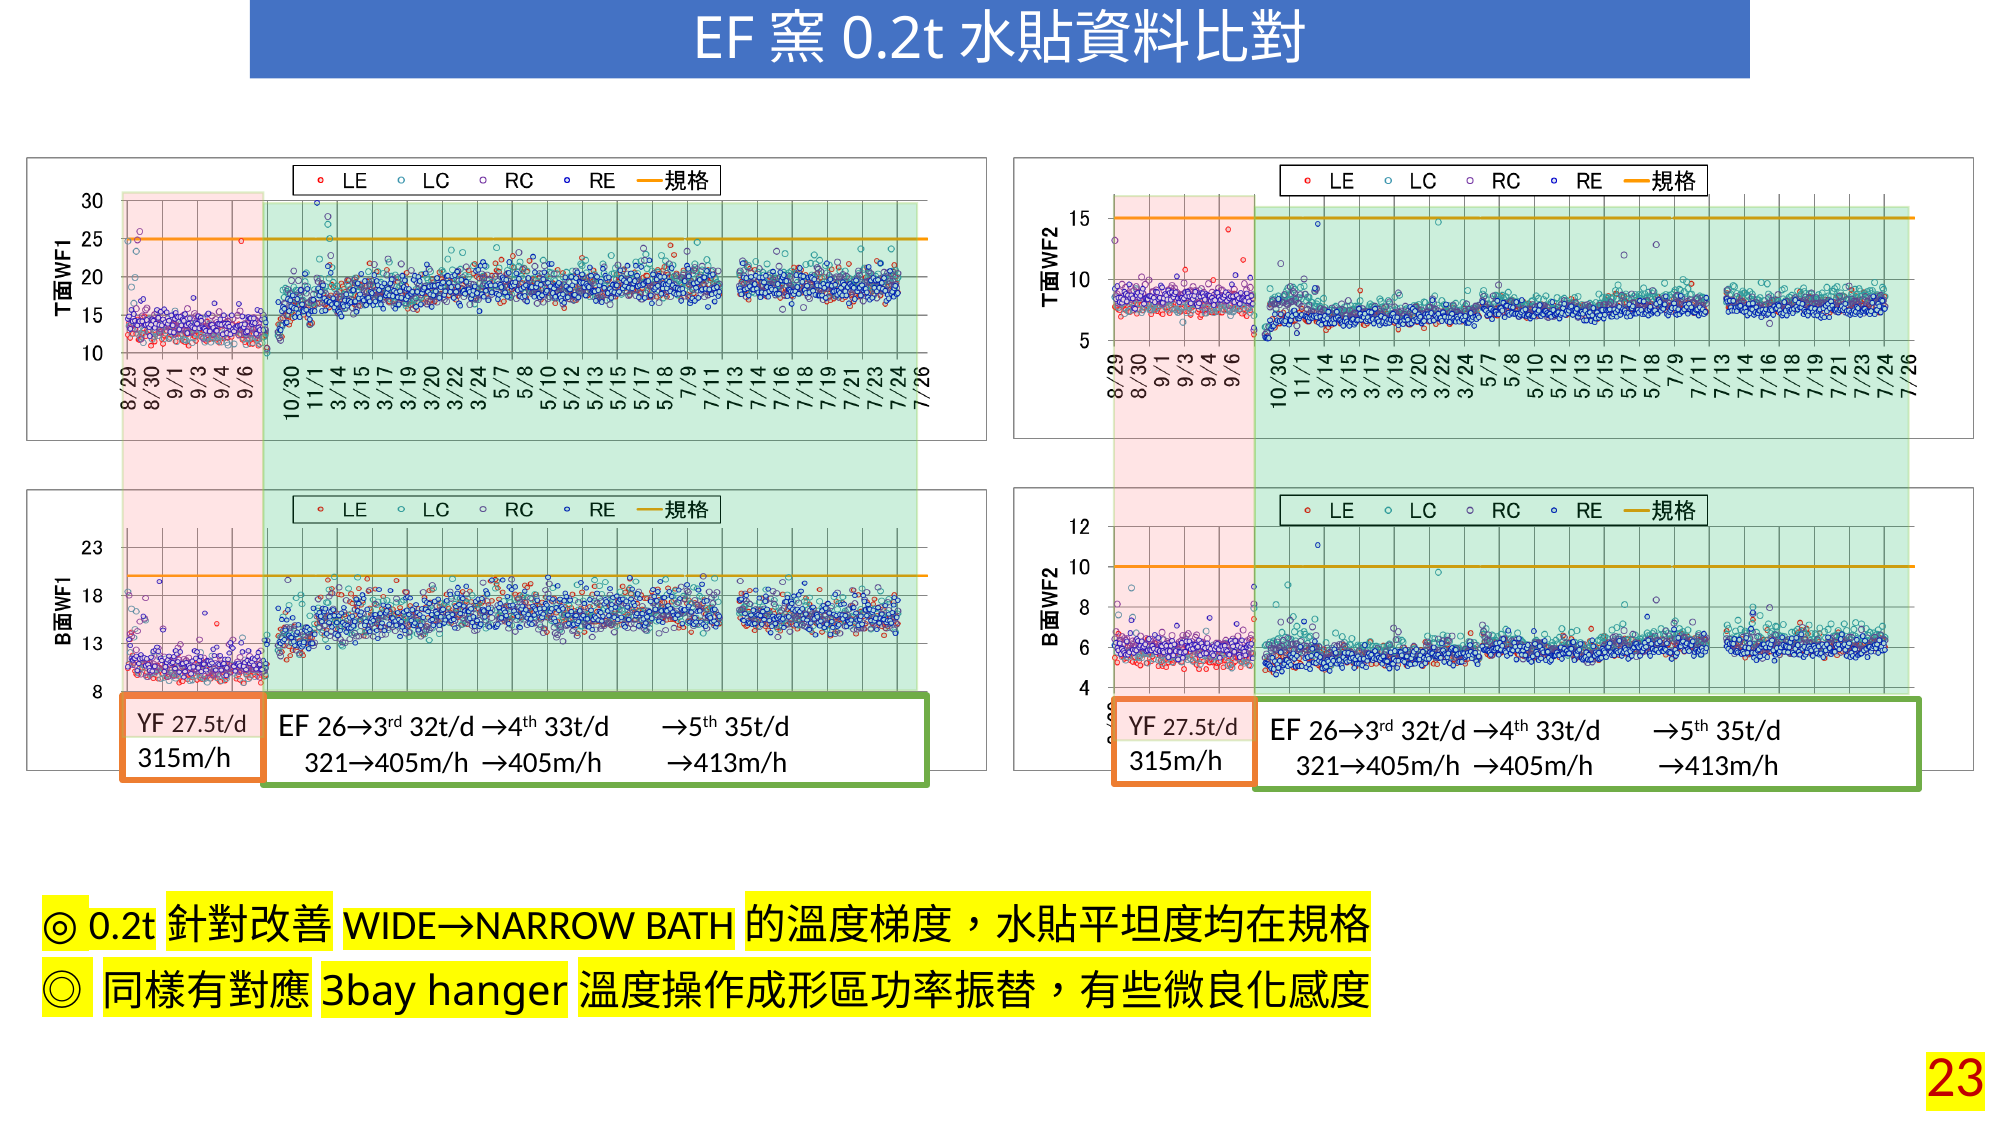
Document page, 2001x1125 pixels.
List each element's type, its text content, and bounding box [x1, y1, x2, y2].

title EF窯0.2t水貼資料比對 [249, 0, 1750, 79]
slide_number 23 [1550, 1042, 2000, 1103]
subtitle ◎ 0.2t針對改善WIDE→NARROW BATH的溫度梯度，水貼平坦度均在規格 ◎ 同樣有對應3bay hanger溫度操作成形區功率振替，有些微良化感度 [26, 895, 1390, 1052]
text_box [1013, 157, 1974, 791]
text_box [26, 157, 987, 787]
